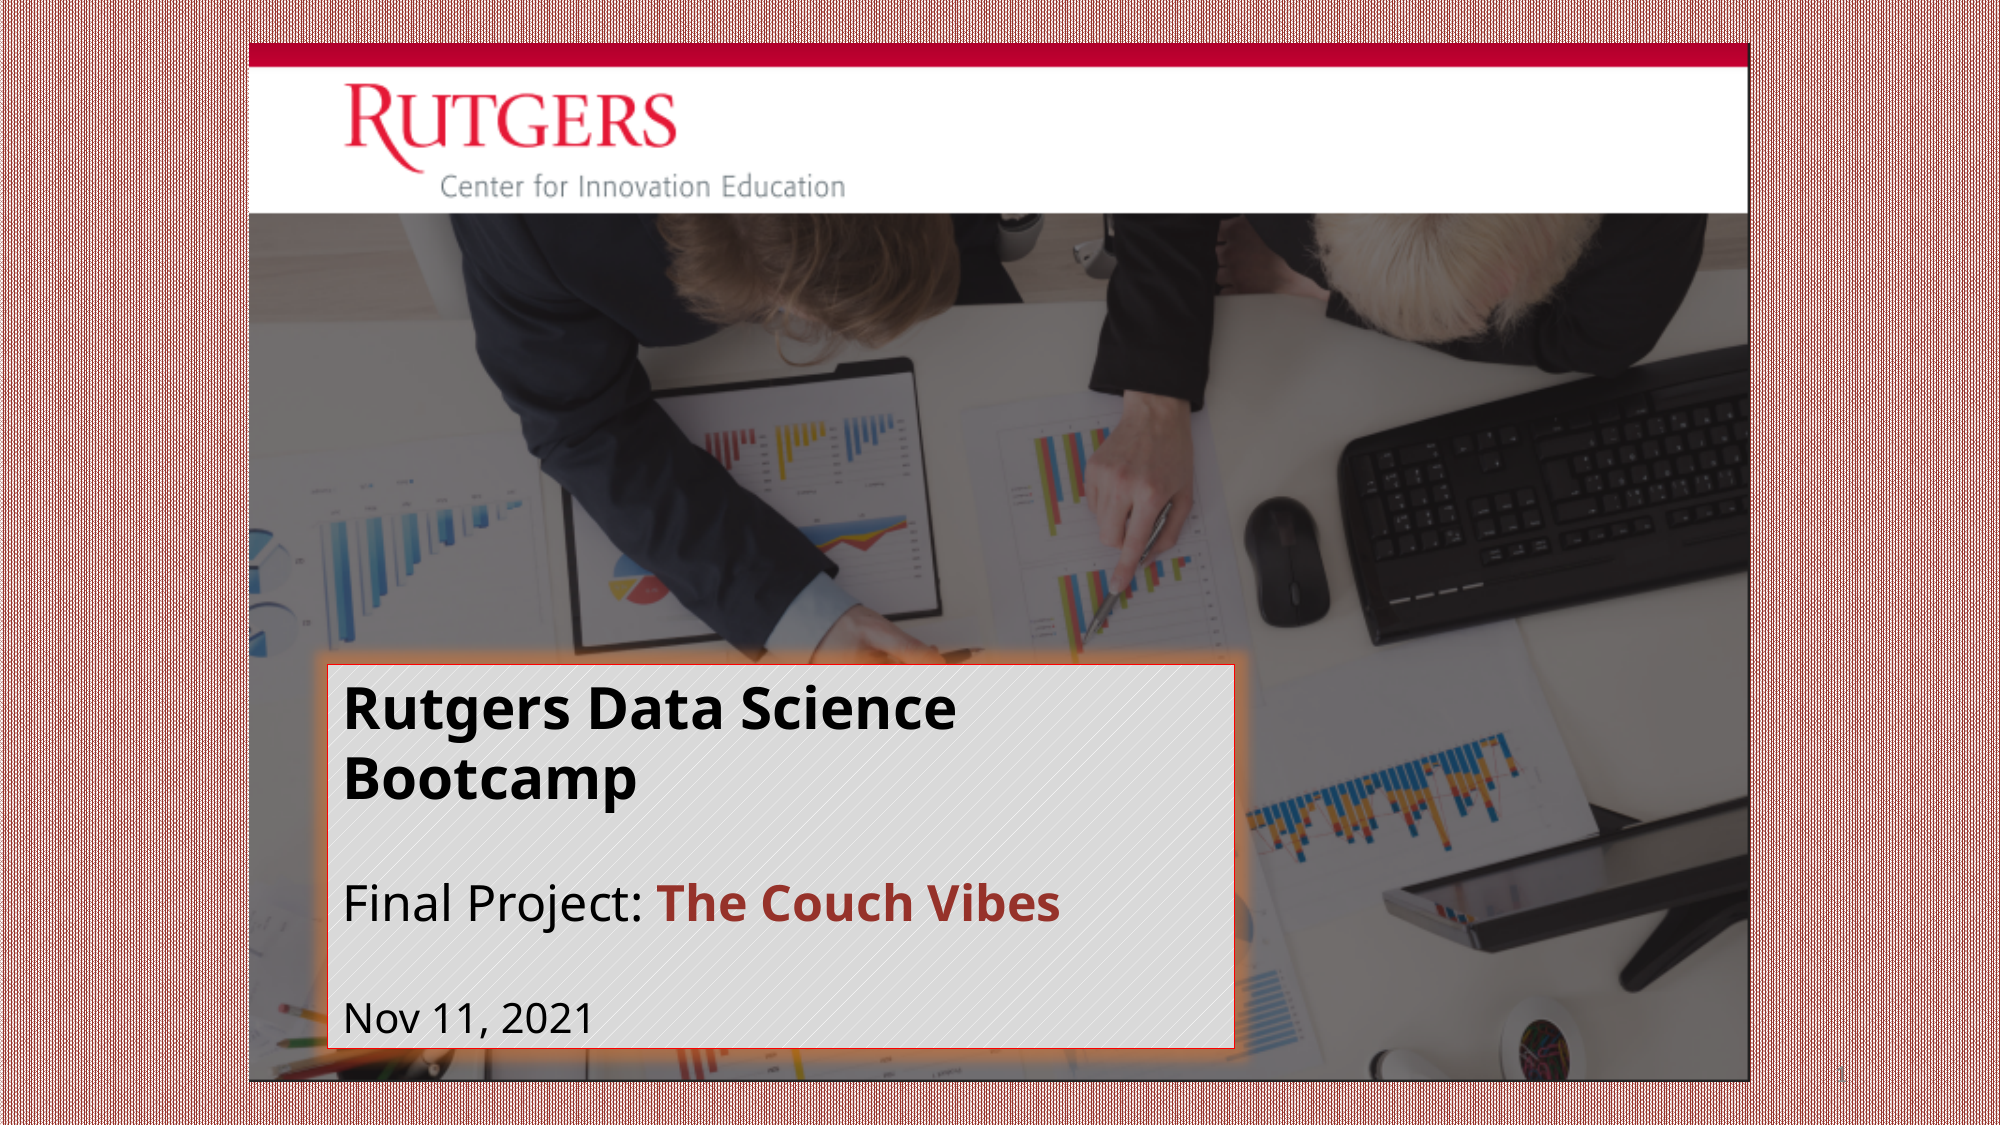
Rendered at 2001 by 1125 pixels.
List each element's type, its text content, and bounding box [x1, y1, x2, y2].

picture [249, 43, 1750, 1082]
slide_number 1 [1412, 1042, 1863, 1103]
